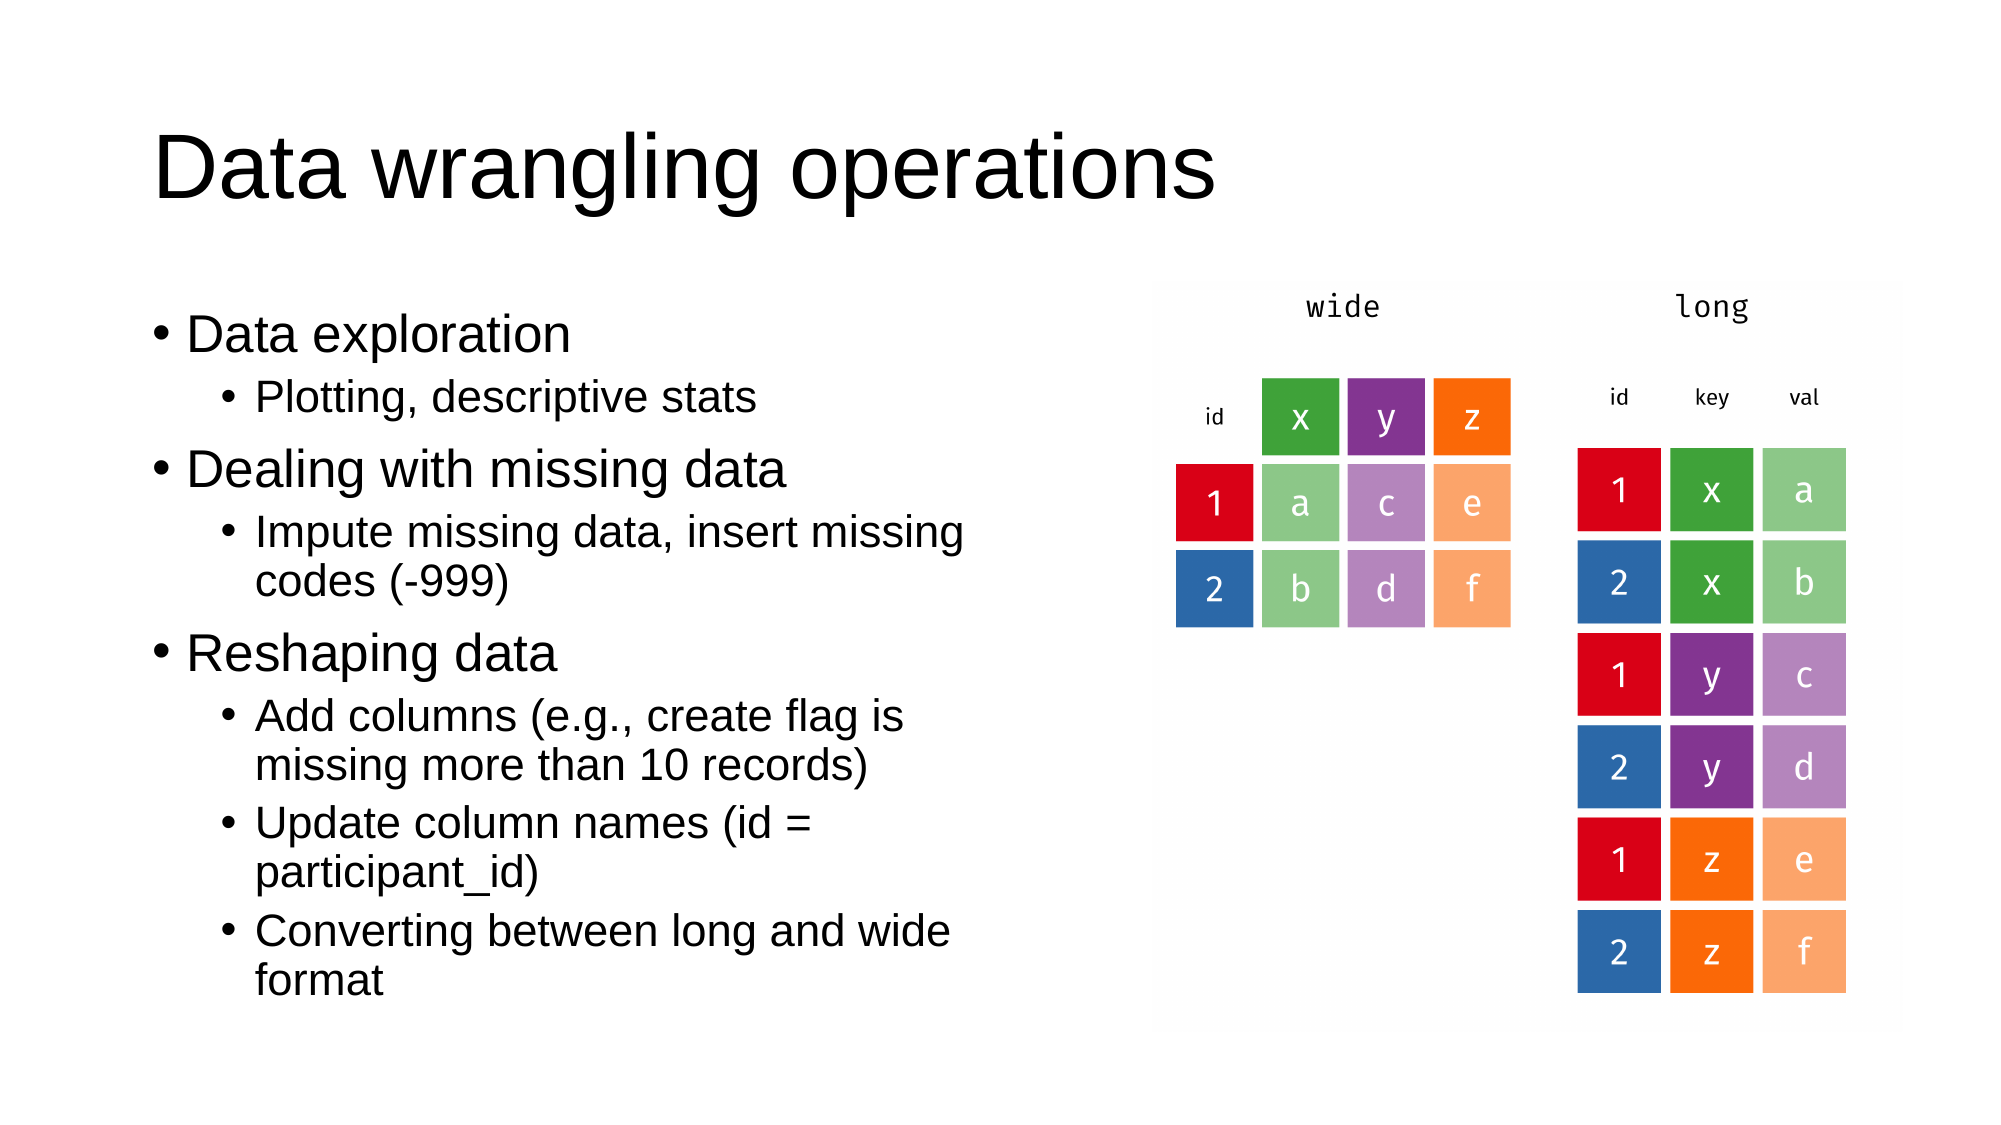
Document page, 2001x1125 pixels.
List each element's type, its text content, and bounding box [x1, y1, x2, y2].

title Data wrangling operations [137, 59, 1863, 278]
list Data exploration Plotting, descriptive stats Dealing with missing data Impute missing data, insert missing codes (-999) Reshaping data Add columns (e.g., create flag is missing more than 10 records) Update column names (id = participant_id) Converting between long and wide format [137, 299, 1014, 1014]
picture [1152, 281, 1903, 1032]
